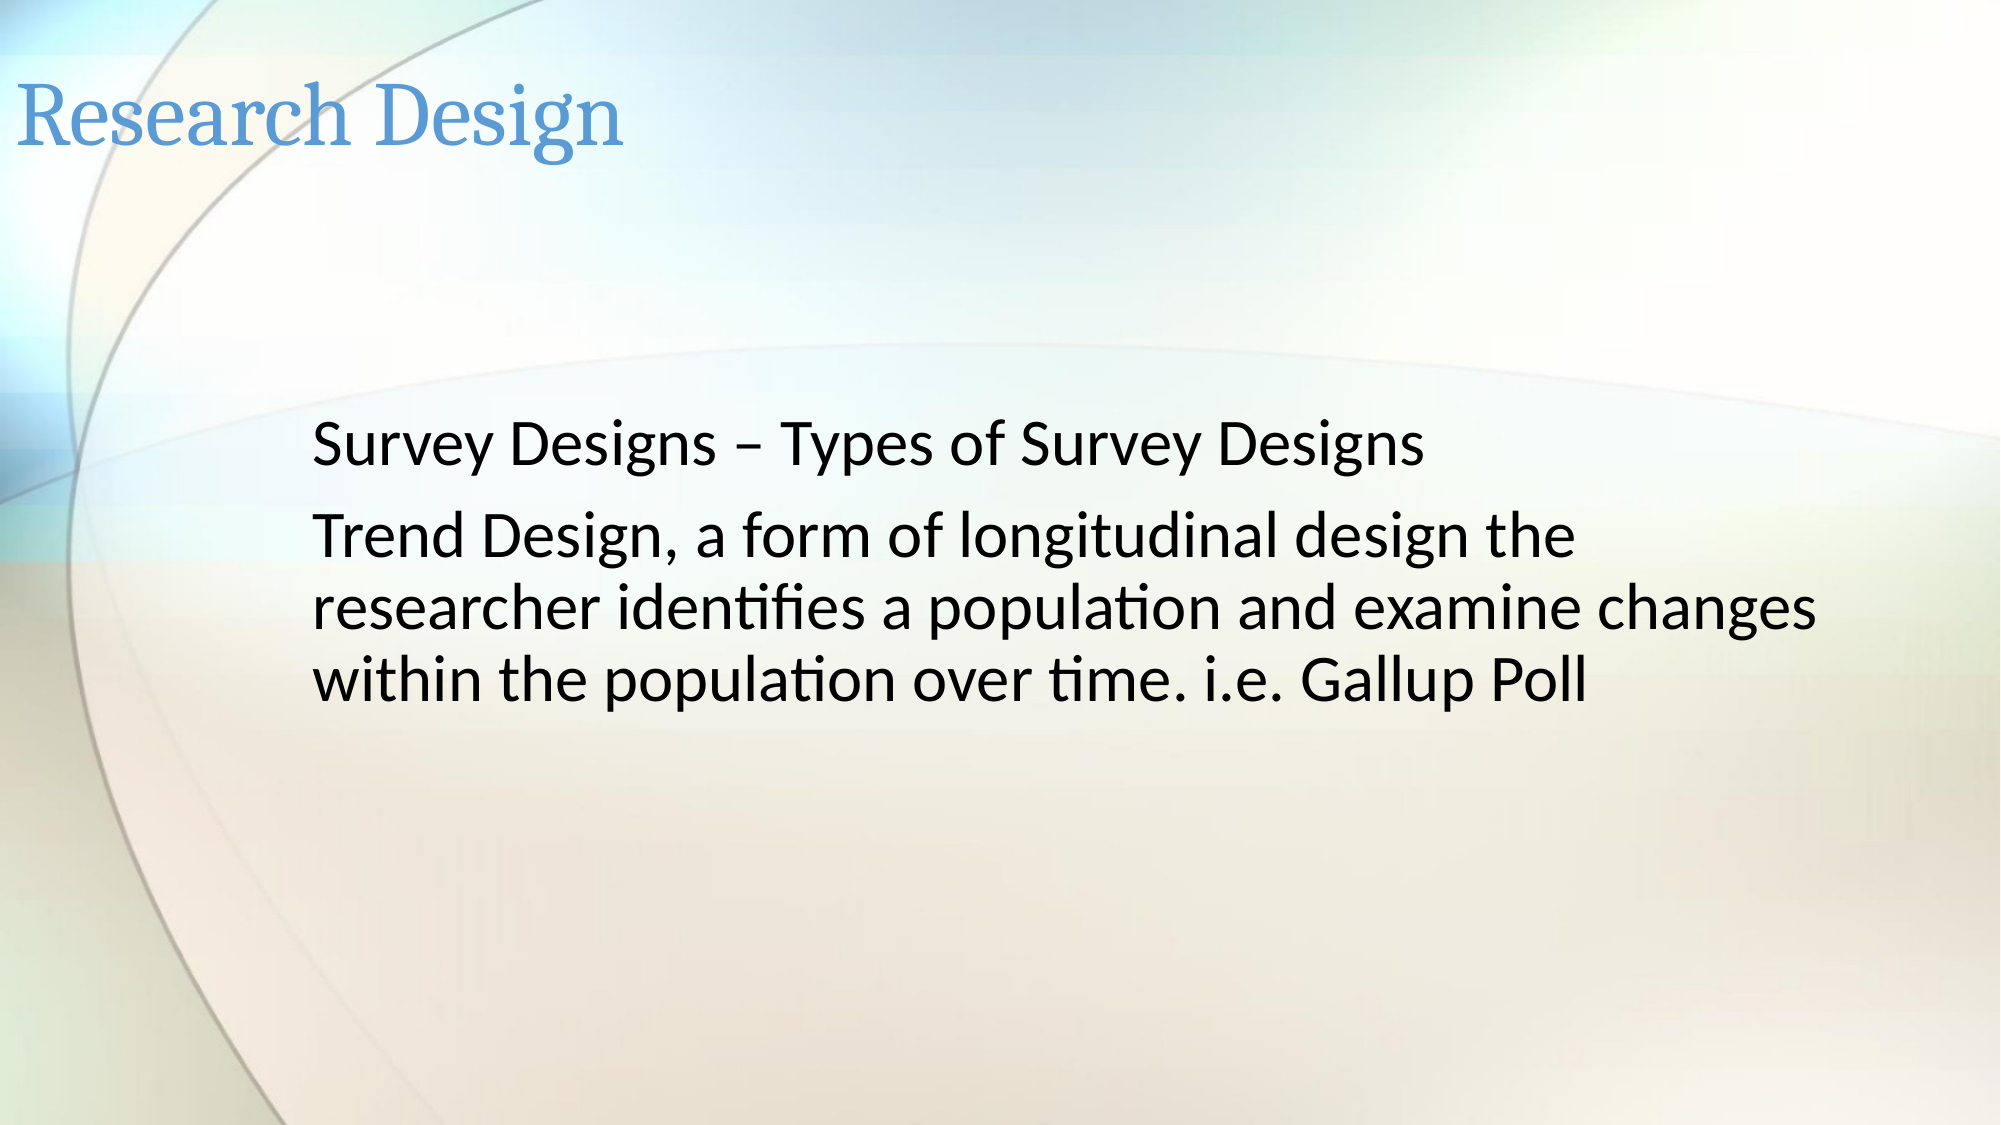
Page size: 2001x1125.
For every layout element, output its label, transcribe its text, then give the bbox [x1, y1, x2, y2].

picture [0, 0, 2001, 1125]
list Survey Designs – Types of Survey Designs Trend Design, a form of longitudinal design the researcher identifies a population and examine changes within the population over time. i.e. Gallup Poll [260, 400, 1867, 1115]
title Research Design [0, 0, 1482, 218]
